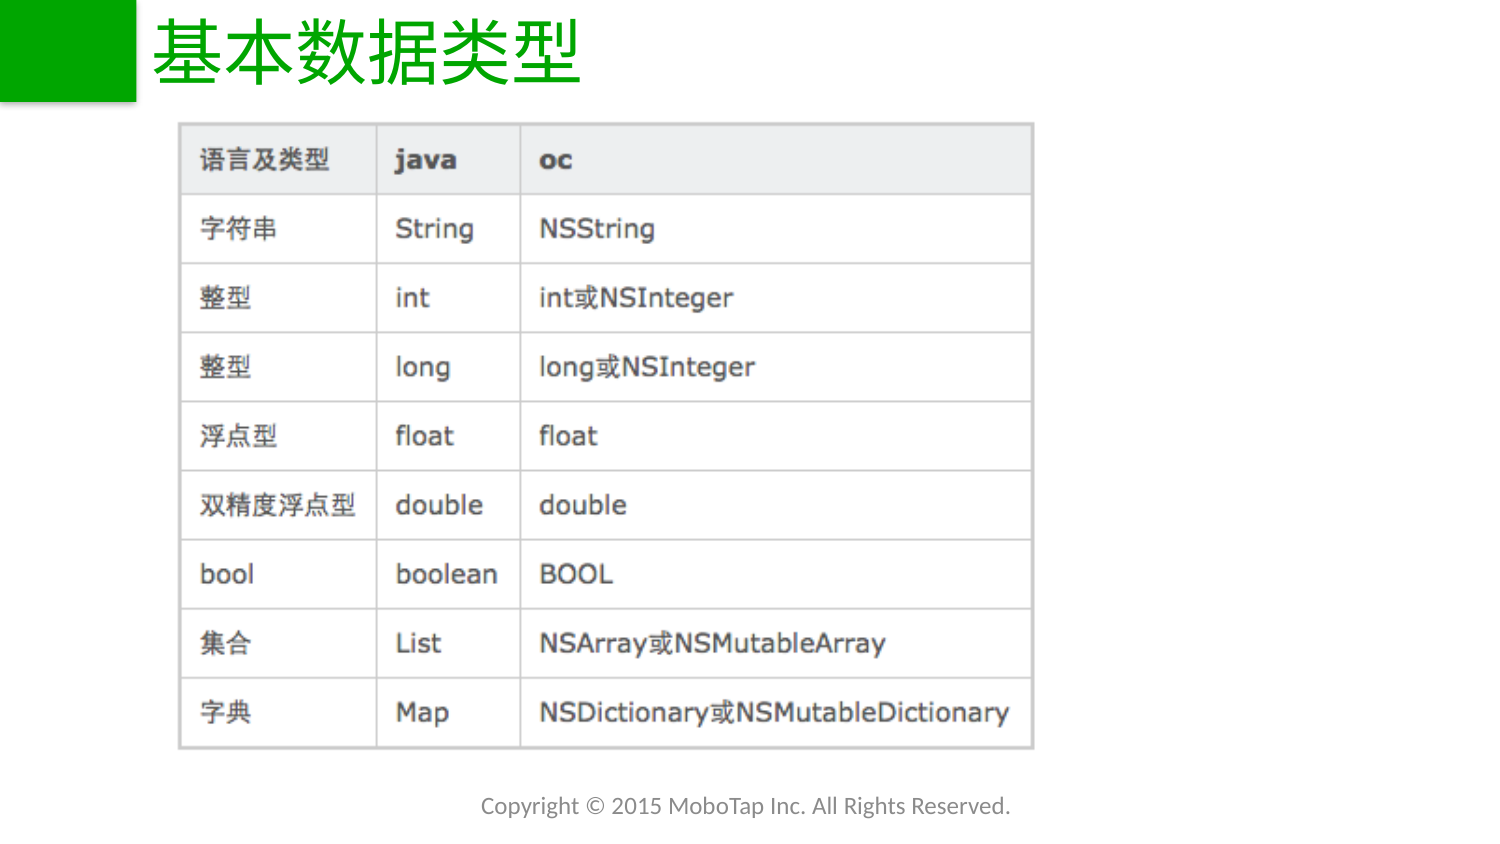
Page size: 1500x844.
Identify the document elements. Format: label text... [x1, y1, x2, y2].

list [169, 117, 1048, 767]
footer Copyright © 2015 MoboTap Inc. All Rights Reserved. [454, 782, 1046, 827]
title 基本数据类型 [136, 0, 1424, 102]
